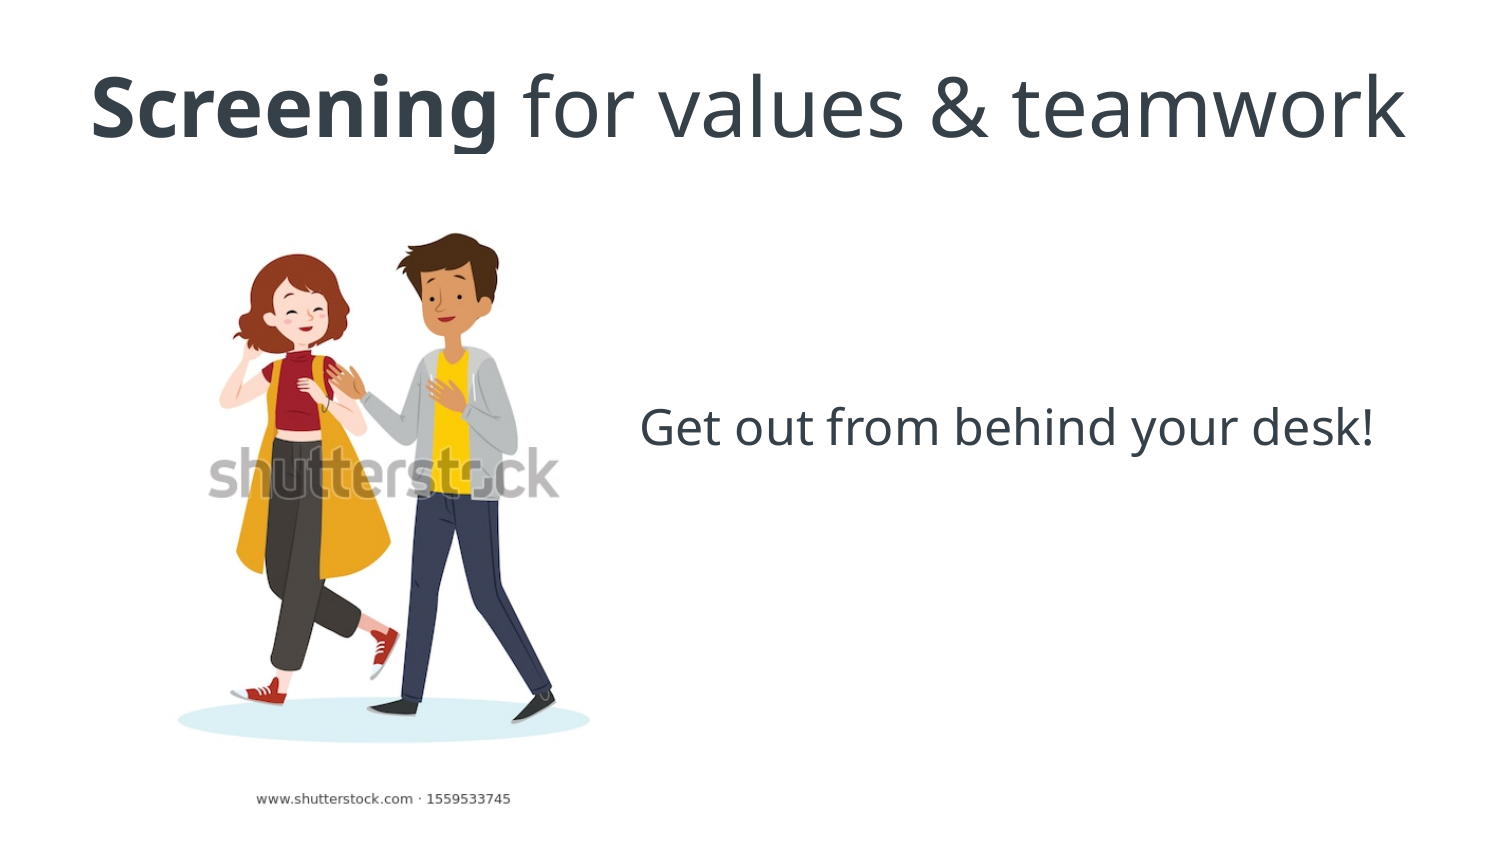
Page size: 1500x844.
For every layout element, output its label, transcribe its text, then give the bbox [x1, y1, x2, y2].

title Screening for values & teamwork [73, 33, 1425, 175]
picture [67, 154, 701, 810]
text_box Get out from behind your desk! [704, 388, 1433, 463]
